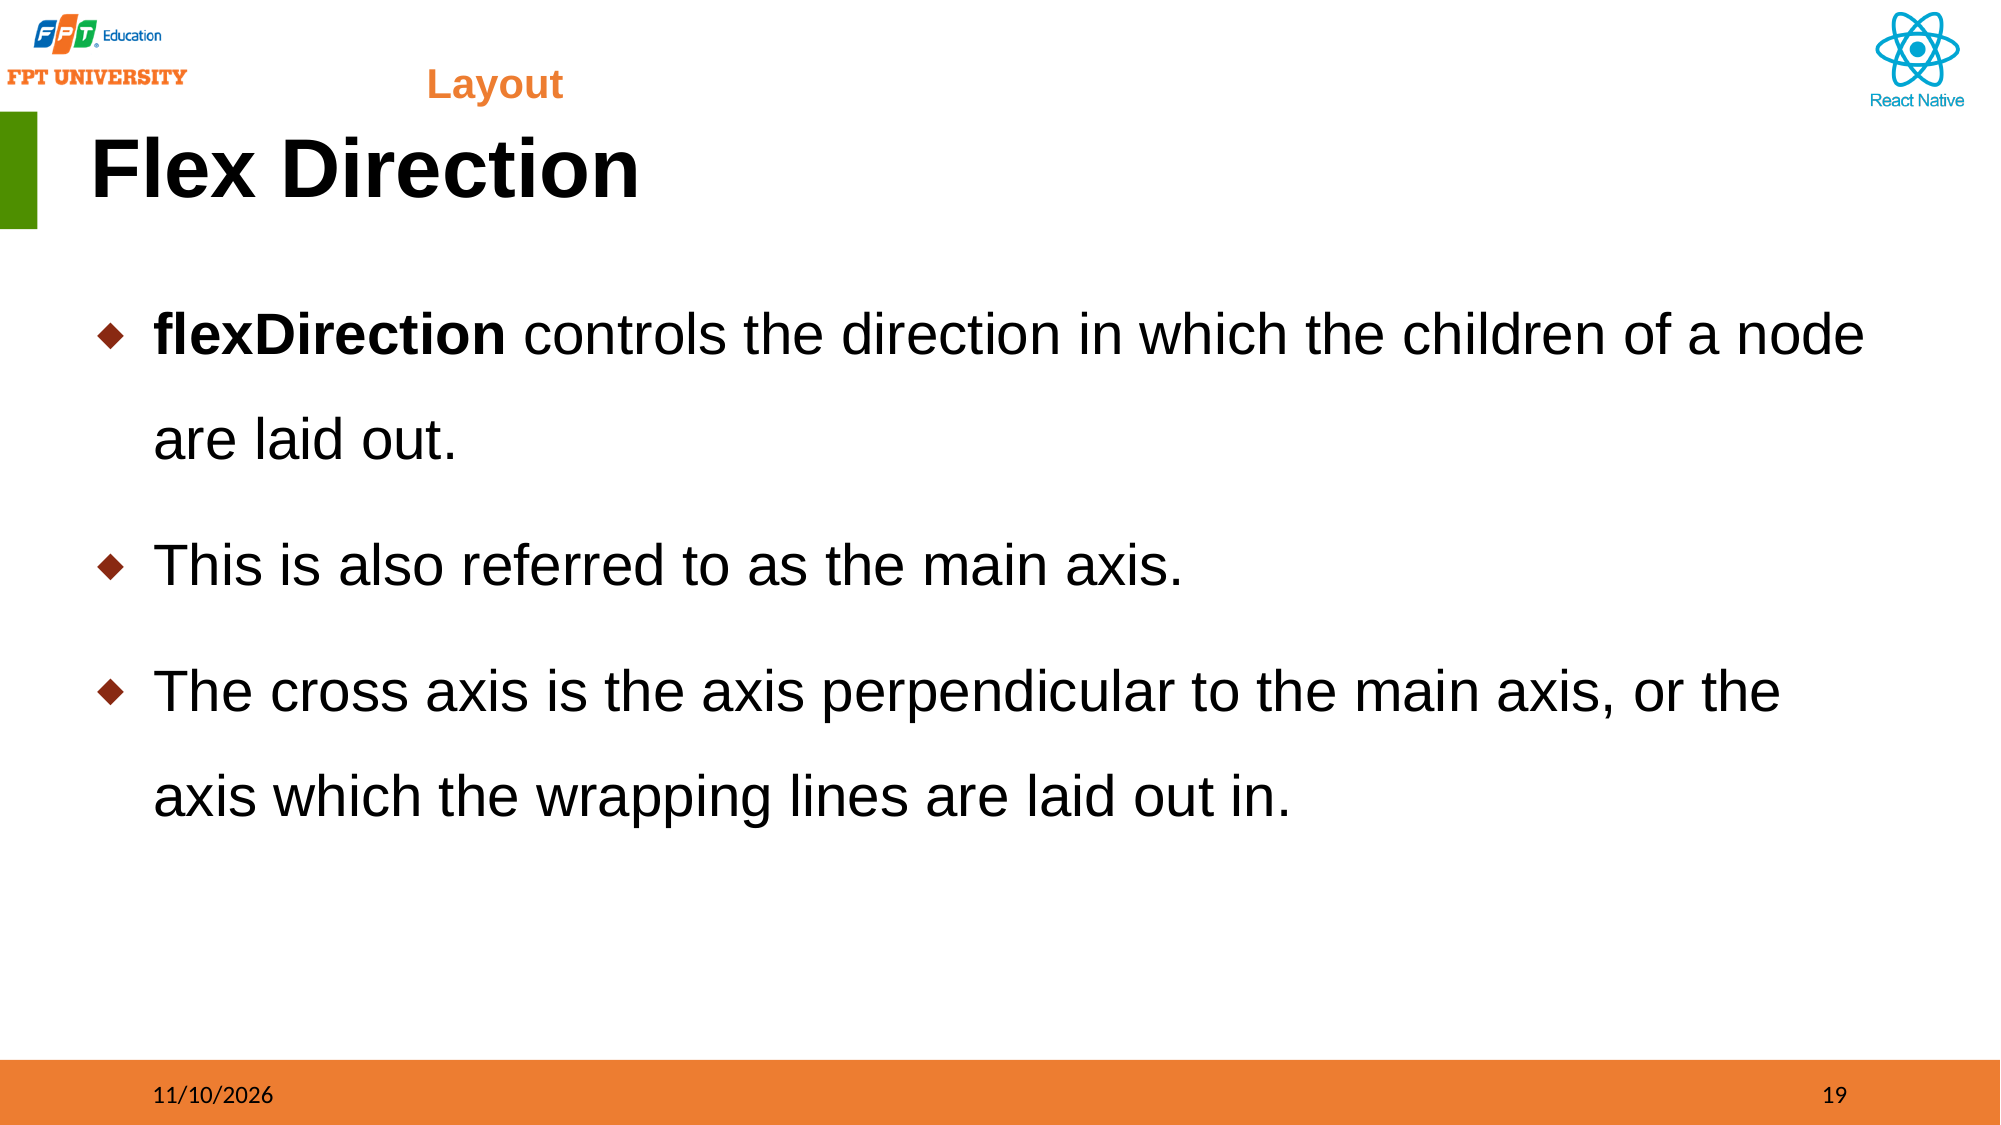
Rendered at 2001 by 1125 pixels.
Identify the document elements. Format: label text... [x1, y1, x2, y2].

title Flex Direction [37, 111, 1978, 230]
text_box Layout [411, 49, 805, 115]
list flexDirection controls the direction in which the children of a node are laid out. This is also referred to as the main axis. The cross axis is the axis perpendicular to the main axis, or the axis which the wrapping lines are laid out in. [82, 254, 1916, 1014]
picture [0, 0, 194, 95]
slide_number 19 [1412, 1063, 1863, 1124]
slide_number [137, 1063, 588, 1124]
picture [1839, 9, 1996, 112]
